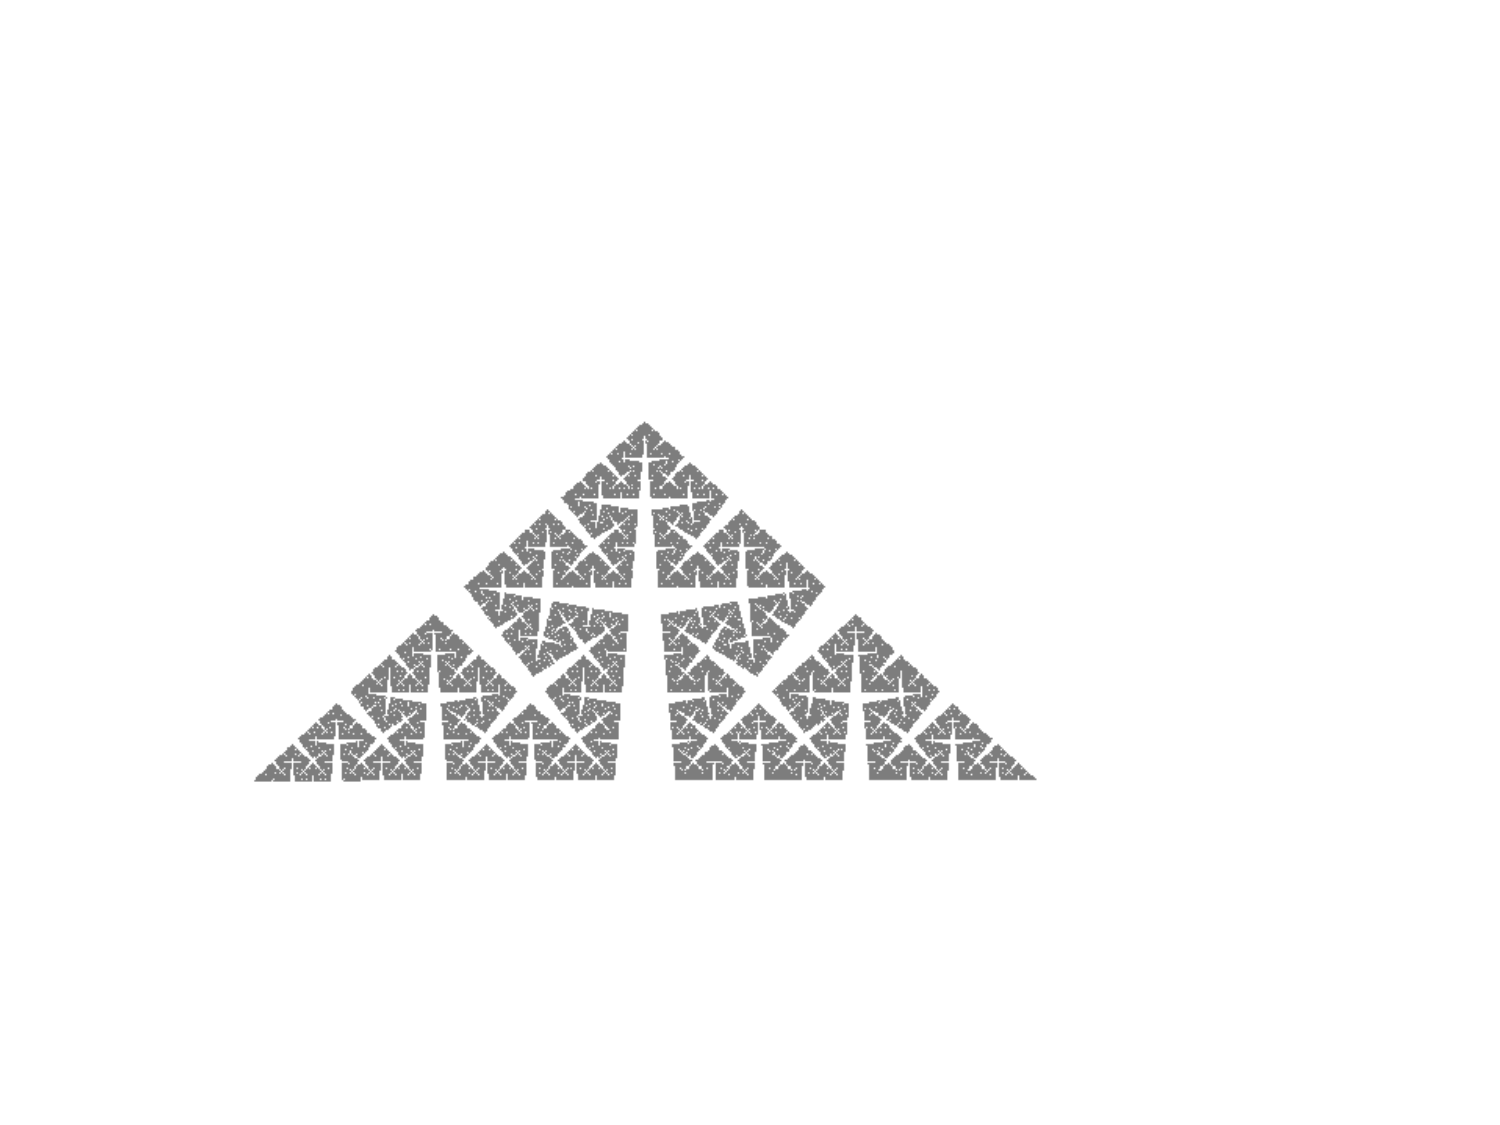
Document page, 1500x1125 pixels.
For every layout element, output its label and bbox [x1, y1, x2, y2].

picture [206, 396, 1079, 821]
